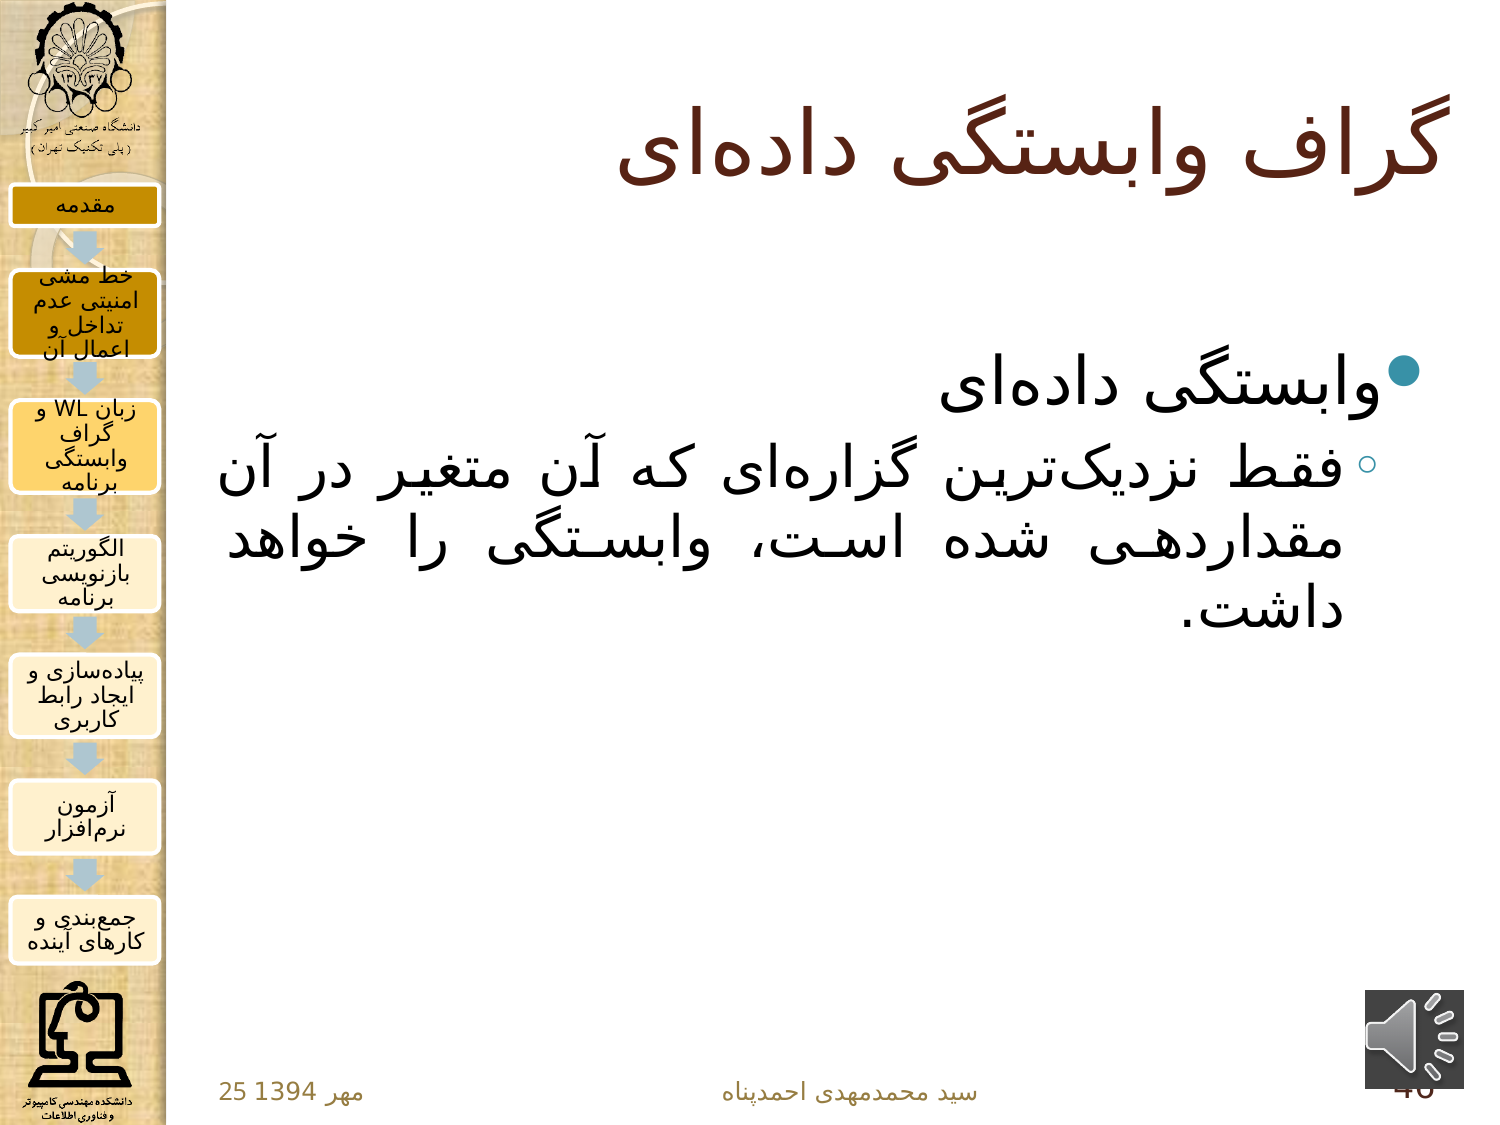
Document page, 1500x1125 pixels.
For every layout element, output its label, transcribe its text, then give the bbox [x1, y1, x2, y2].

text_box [10, 184, 160, 965]
list وابستگی داده‌ای فقط نزدیک‌ترین گزاره‌ای که آن متغیر در آن مقداردهی شده است، وابستگی را خواهد داشت. [194, 237, 1466, 1025]
picture [0, 0, 166, 1125]
footer سید محمدمهدی احمدپناه [612, 1034, 1088, 1113]
slide_number 25 مهر 1394 [157, 1034, 467, 1113]
title گراف وابستگی داده‌ای [235, 45, 1466, 233]
slide_number 13 از 46 [1340, 1034, 1488, 1113]
picture [1364, 989, 1465, 1090]
